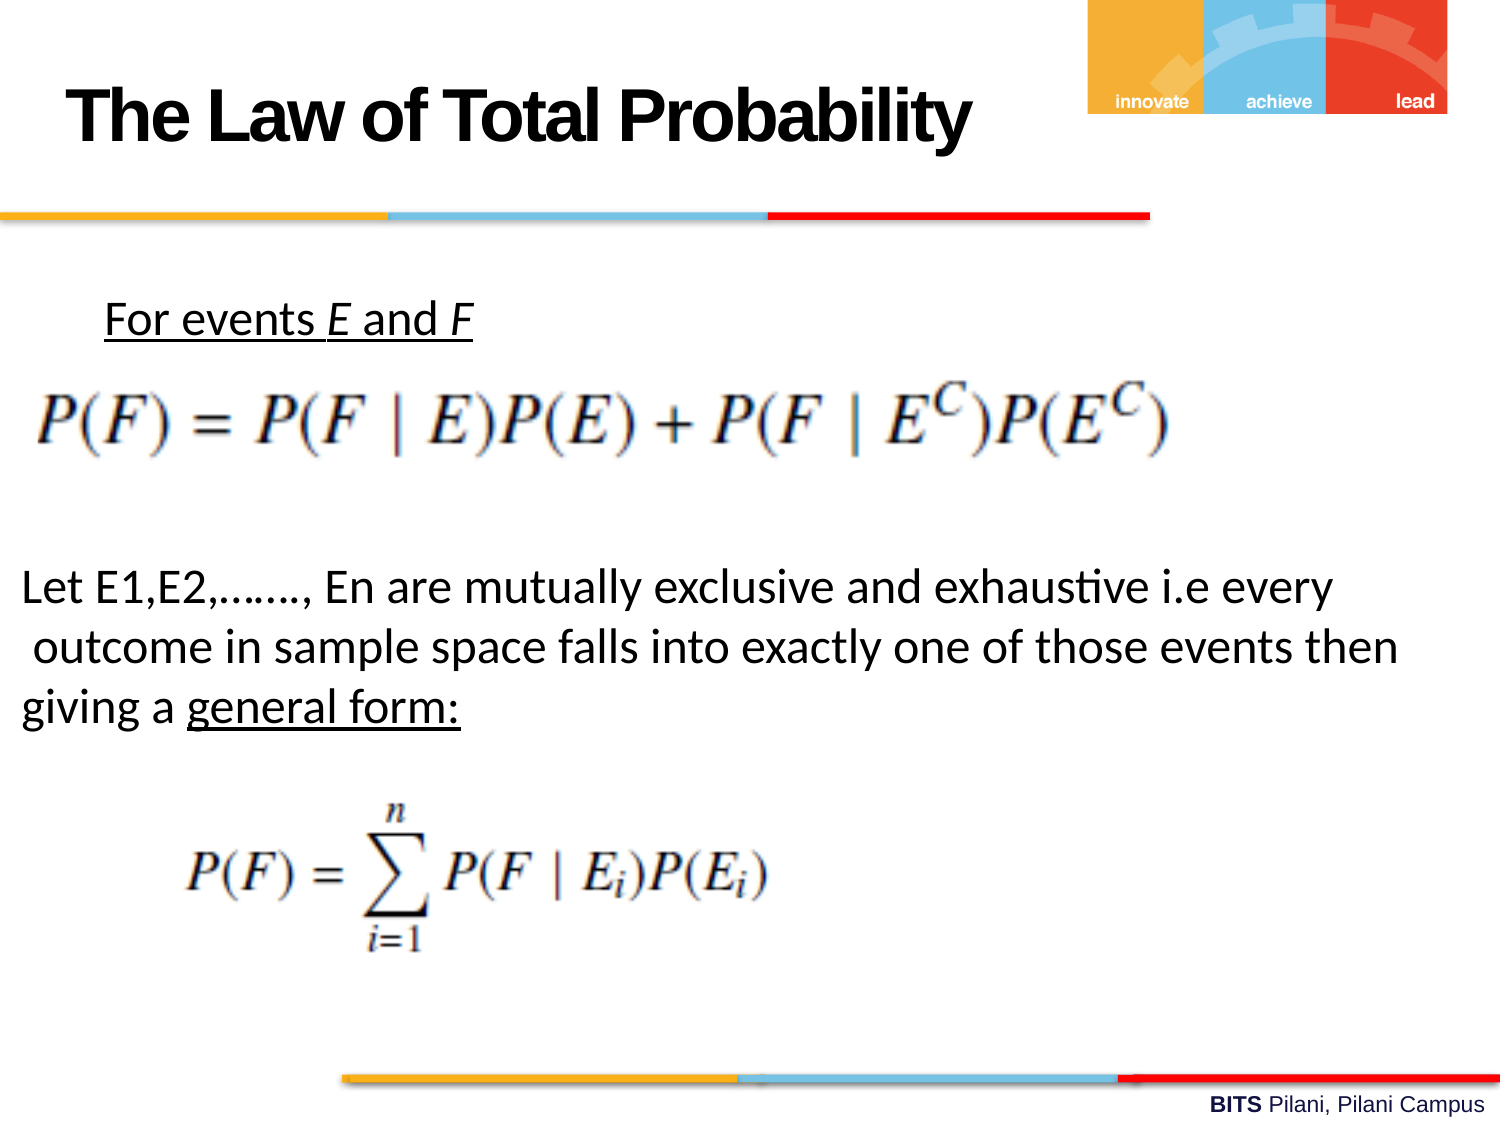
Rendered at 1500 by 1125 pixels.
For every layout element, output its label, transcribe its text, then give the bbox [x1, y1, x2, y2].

text_box For events E and F [89, 278, 488, 354]
text_box Let E1,E2,……., En are mutually exclusive and exhaustive i.e every outcome in sample space falls into exactly one of those events then giving a general form: [6, 546, 1426, 742]
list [37, 372, 1179, 486]
picture [174, 799, 788, 956]
picture [1087, 0, 1448, 114]
list The Law of Total Probability [49, 24, 1088, 213]
